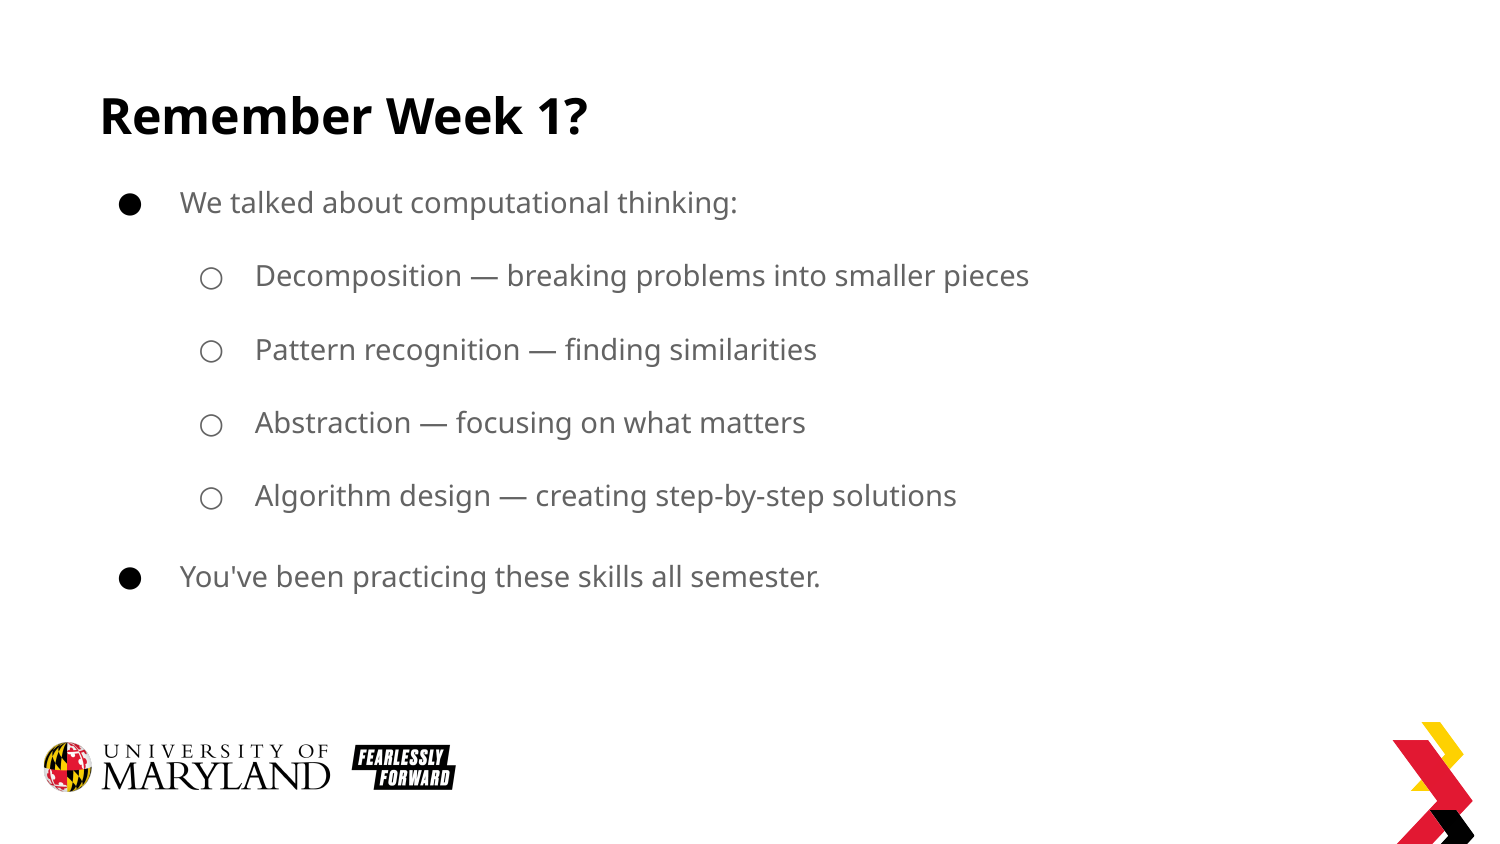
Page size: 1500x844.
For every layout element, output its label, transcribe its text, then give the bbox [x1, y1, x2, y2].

picture [1343, 722, 1475, 844]
picture [43, 742, 456, 792]
list We talked about computational thinking: Decomposition — breaking problems into smaller pieces Pattern recognition — finding similarities Abstraction — focusing on what matters Algorithm design — creating step-by-step solutions You've been practicing these skills all semester. [104, 178, 1055, 690]
title Remember Week 1? [99, 63, 1475, 166]
